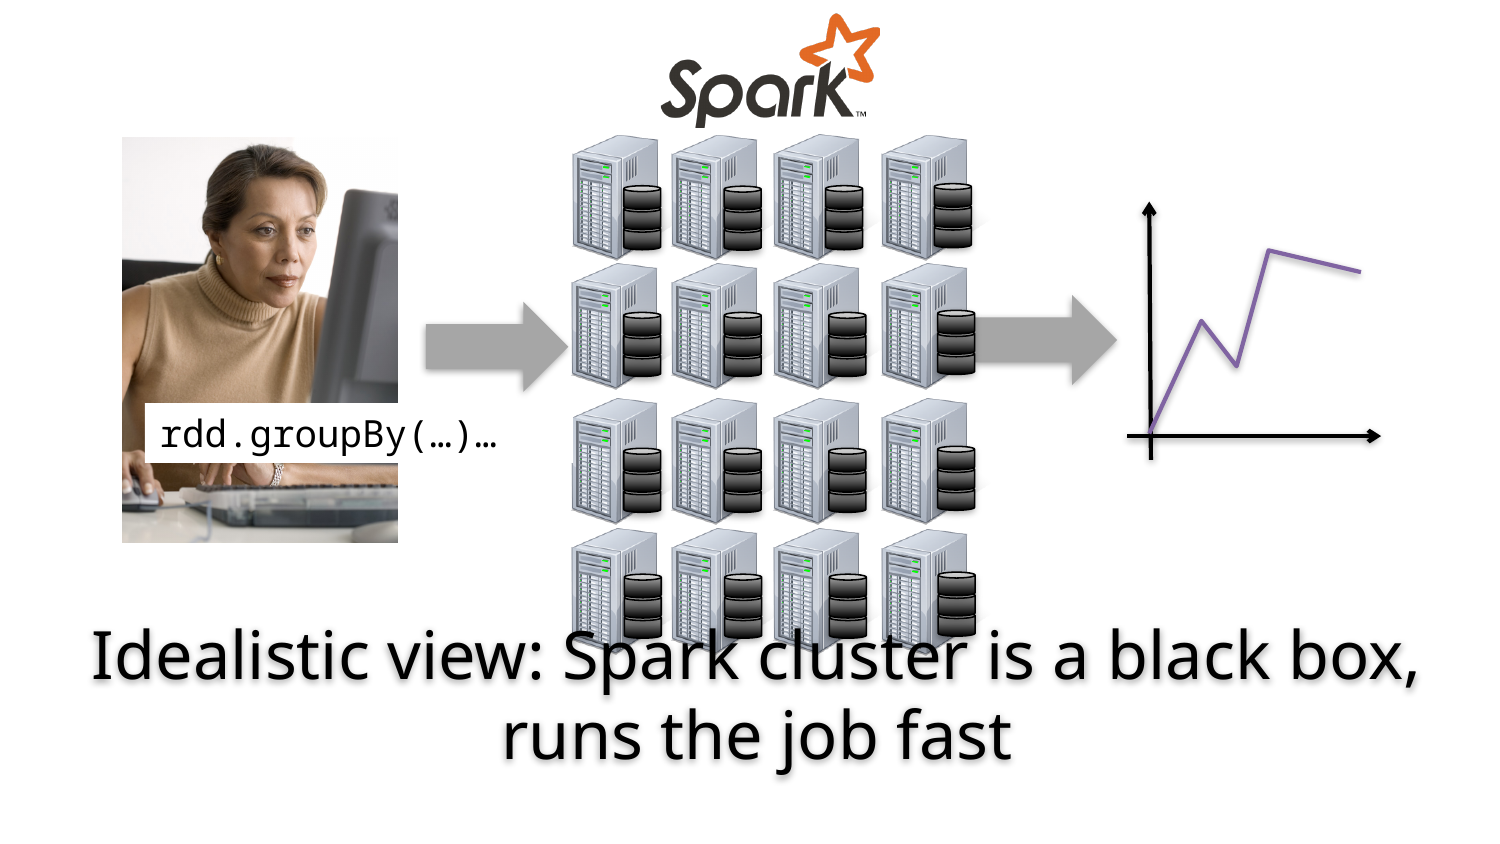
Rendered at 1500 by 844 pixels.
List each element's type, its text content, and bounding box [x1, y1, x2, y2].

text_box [937, 571, 976, 637]
text_box [1006, 294, 1118, 386]
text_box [723, 312, 762, 377]
picture [122, 137, 399, 543]
text_box rdd.groupBy(…)… [404, 403, 550, 463]
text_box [937, 446, 975, 511]
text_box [724, 573, 762, 639]
text_box [425, 300, 550, 393]
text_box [623, 185, 661, 251]
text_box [624, 573, 662, 639]
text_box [825, 185, 863, 250]
text_box Idealistic view: Spark cluster is a black box, runs the job fast [71, 629, 1444, 757]
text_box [828, 312, 867, 377]
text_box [1126, 201, 1382, 461]
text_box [937, 310, 975, 375]
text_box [828, 448, 867, 513]
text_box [829, 573, 867, 639]
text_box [723, 185, 762, 251]
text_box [934, 183, 972, 248]
picture [555, 13, 1002, 660]
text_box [623, 448, 661, 513]
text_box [623, 312, 661, 377]
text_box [723, 448, 762, 513]
